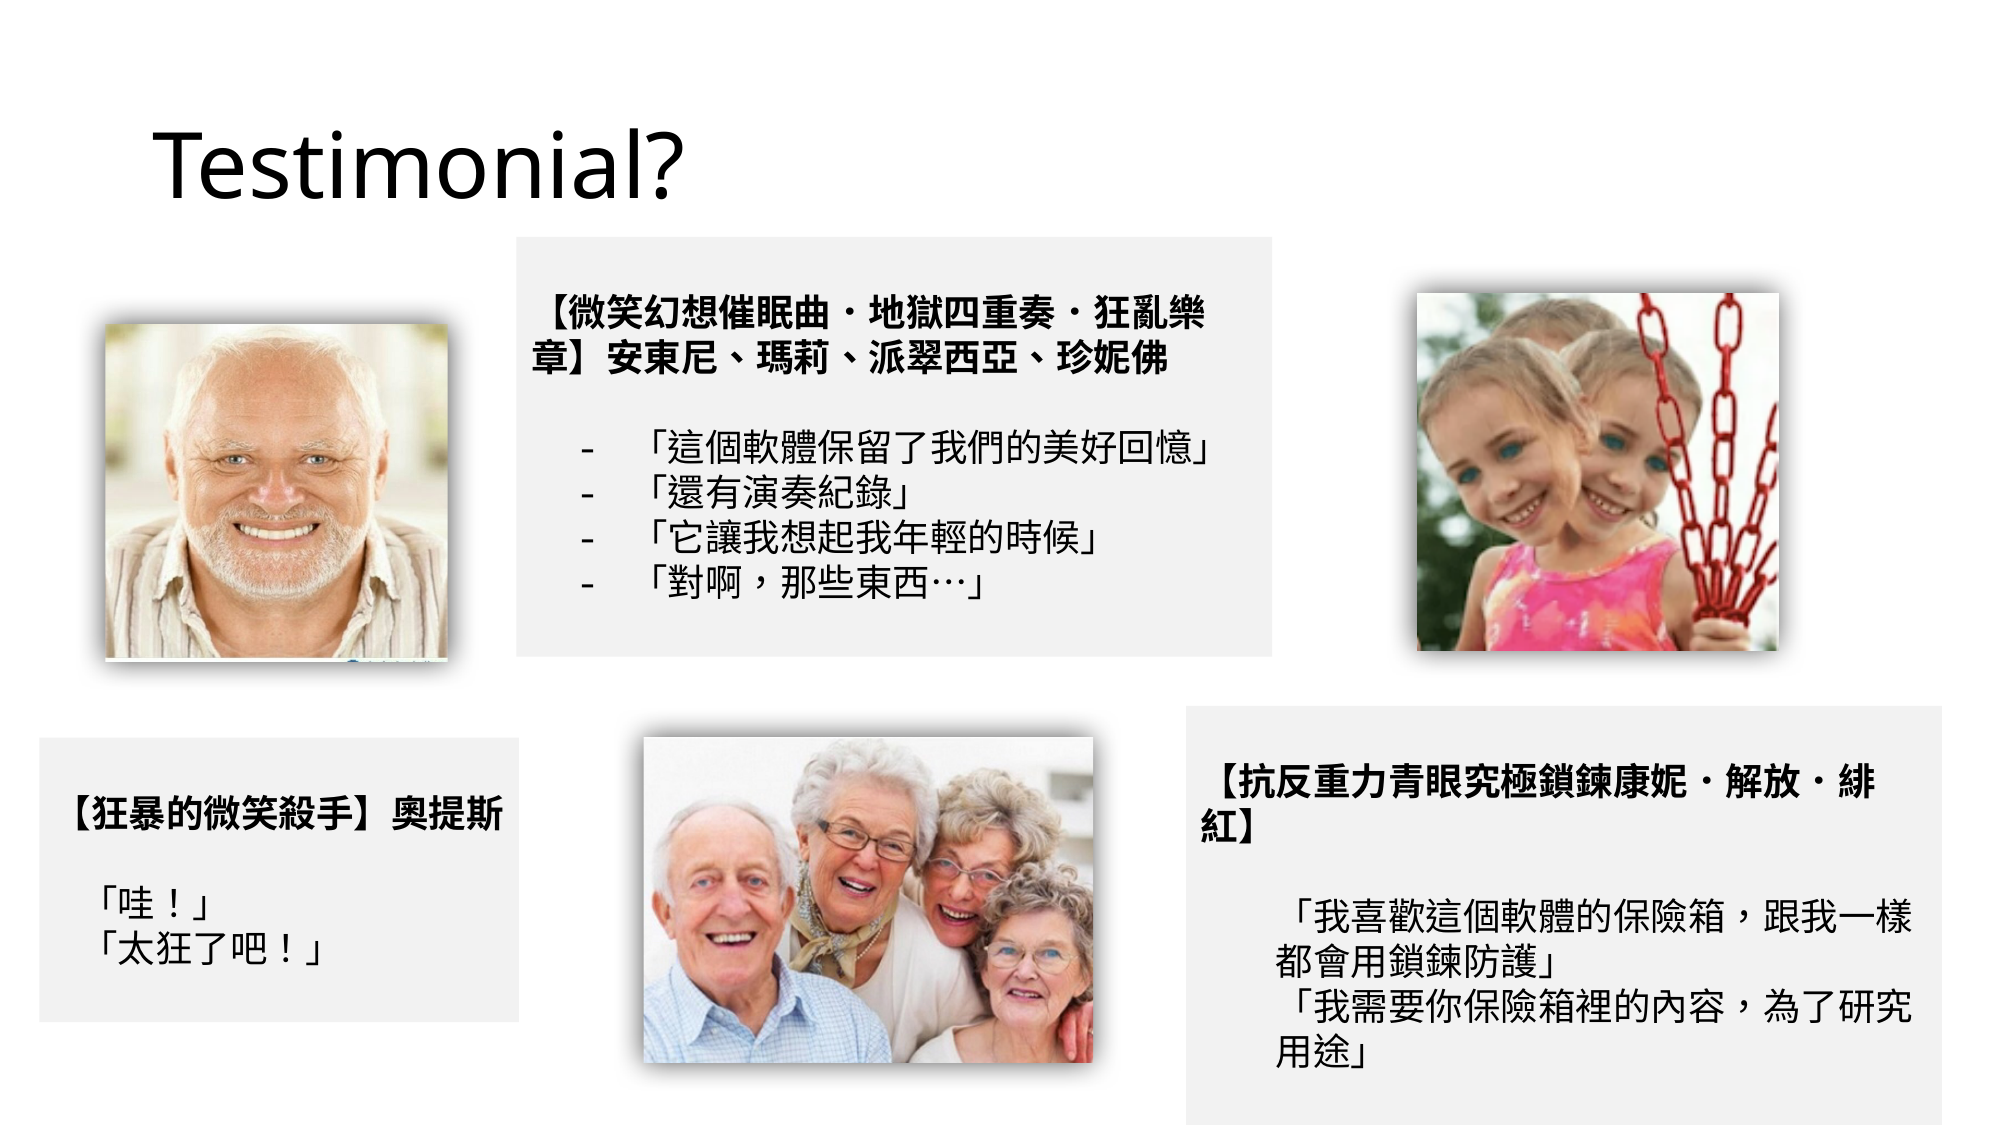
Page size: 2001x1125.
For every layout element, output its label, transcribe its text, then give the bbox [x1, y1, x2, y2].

picture [105, 324, 448, 662]
text_box 【狂暴的微笑殺手】奧提斯 「哇！」 「太狂了吧！」 [39, 737, 519, 1023]
text_box 【微笑幻想催眠曲．地獄四重奏．狂亂樂章】安東尼、瑪莉、派翠西亞、珍妮佛 - 「這個軟體保留了我們的美好回憶」 - 「還有演奏紀錄」 - 「它讓我想起我年輕的時候」 - 「對啊，那些東西…」 [516, 236, 1273, 657]
picture [643, 737, 1094, 1063]
picture [1416, 293, 1779, 651]
title Testimonial? [137, 59, 1863, 278]
text_box 【抗反重力青眼究極鎖鍊康妮．解放．緋紅】 「我喜歡這個軟體的保險箱，跟我一樣都會用鎖鍊防護」 「我需要你保險箱裡的內容，為了研究用途」 [1186, 705, 1942, 1125]
